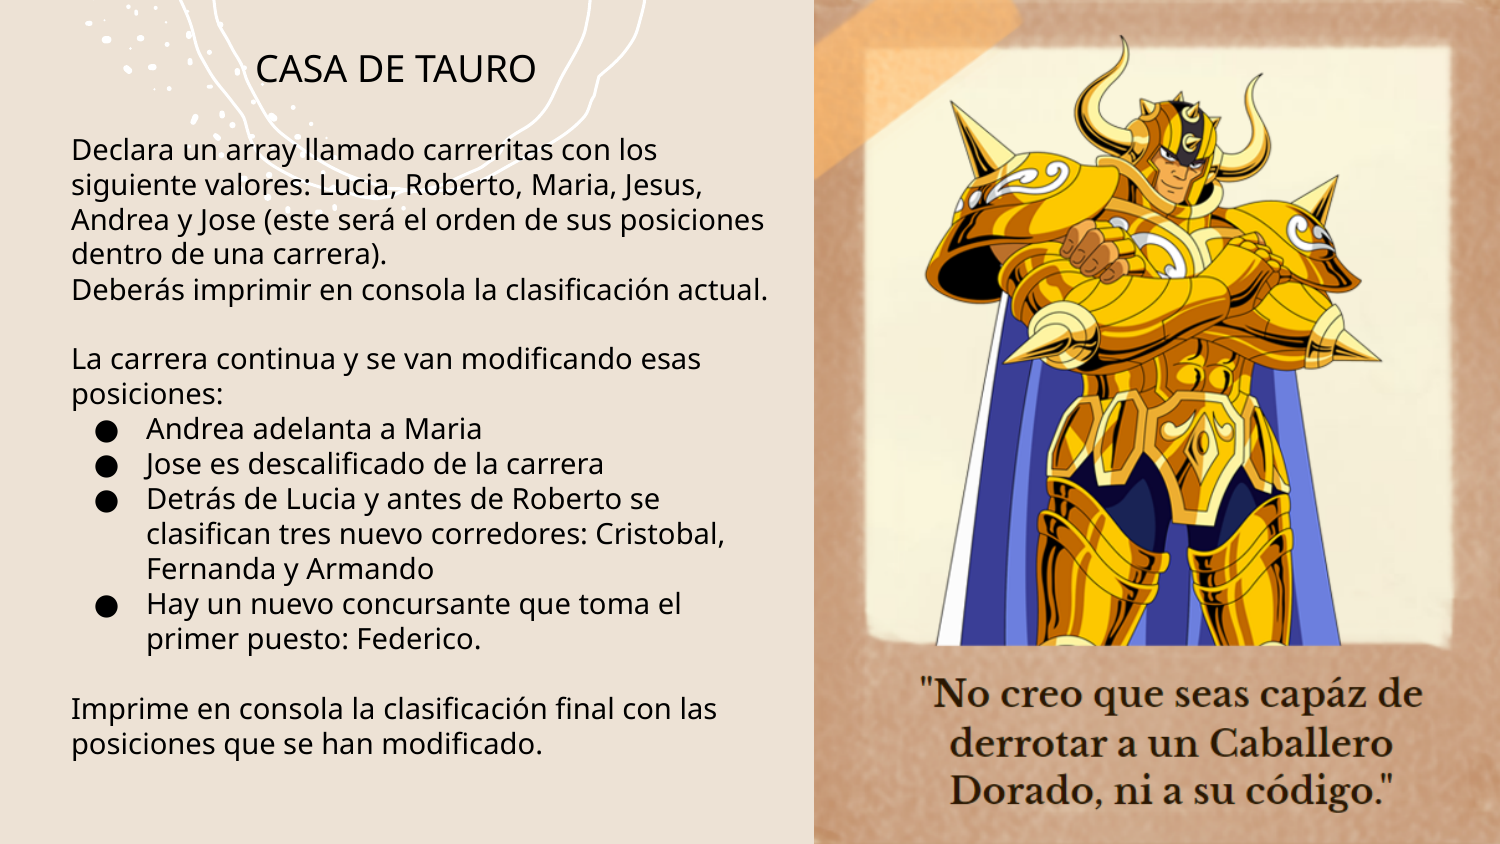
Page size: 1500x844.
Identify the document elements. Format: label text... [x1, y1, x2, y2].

text_box CASA DE TAURO [114, 30, 678, 106]
text_box Declara un array llamado carreritas con los siguiente valores: Lucia, Roberto, Maria, Jesus, Andrea y Jose (este será el orden de sus posiciones dentro de una carrera). Deberás imprimir en consola la clasificación actual. La carrera continua y se van modificando esas posiciones: Andrea adelanta a Maria Jose es descalificado de la carrera Detrás de Lucia y antes de Roberto se clasifican tres nuevo corredores: Cristobal, Fernanda y Armando Hay un nuevo concursante que toma el primer puesto: Federico. Imprime en consola la clasificación final con las posiciones que se han modificado. [56, 115, 784, 811]
picture [813, 0, 1500, 844]
